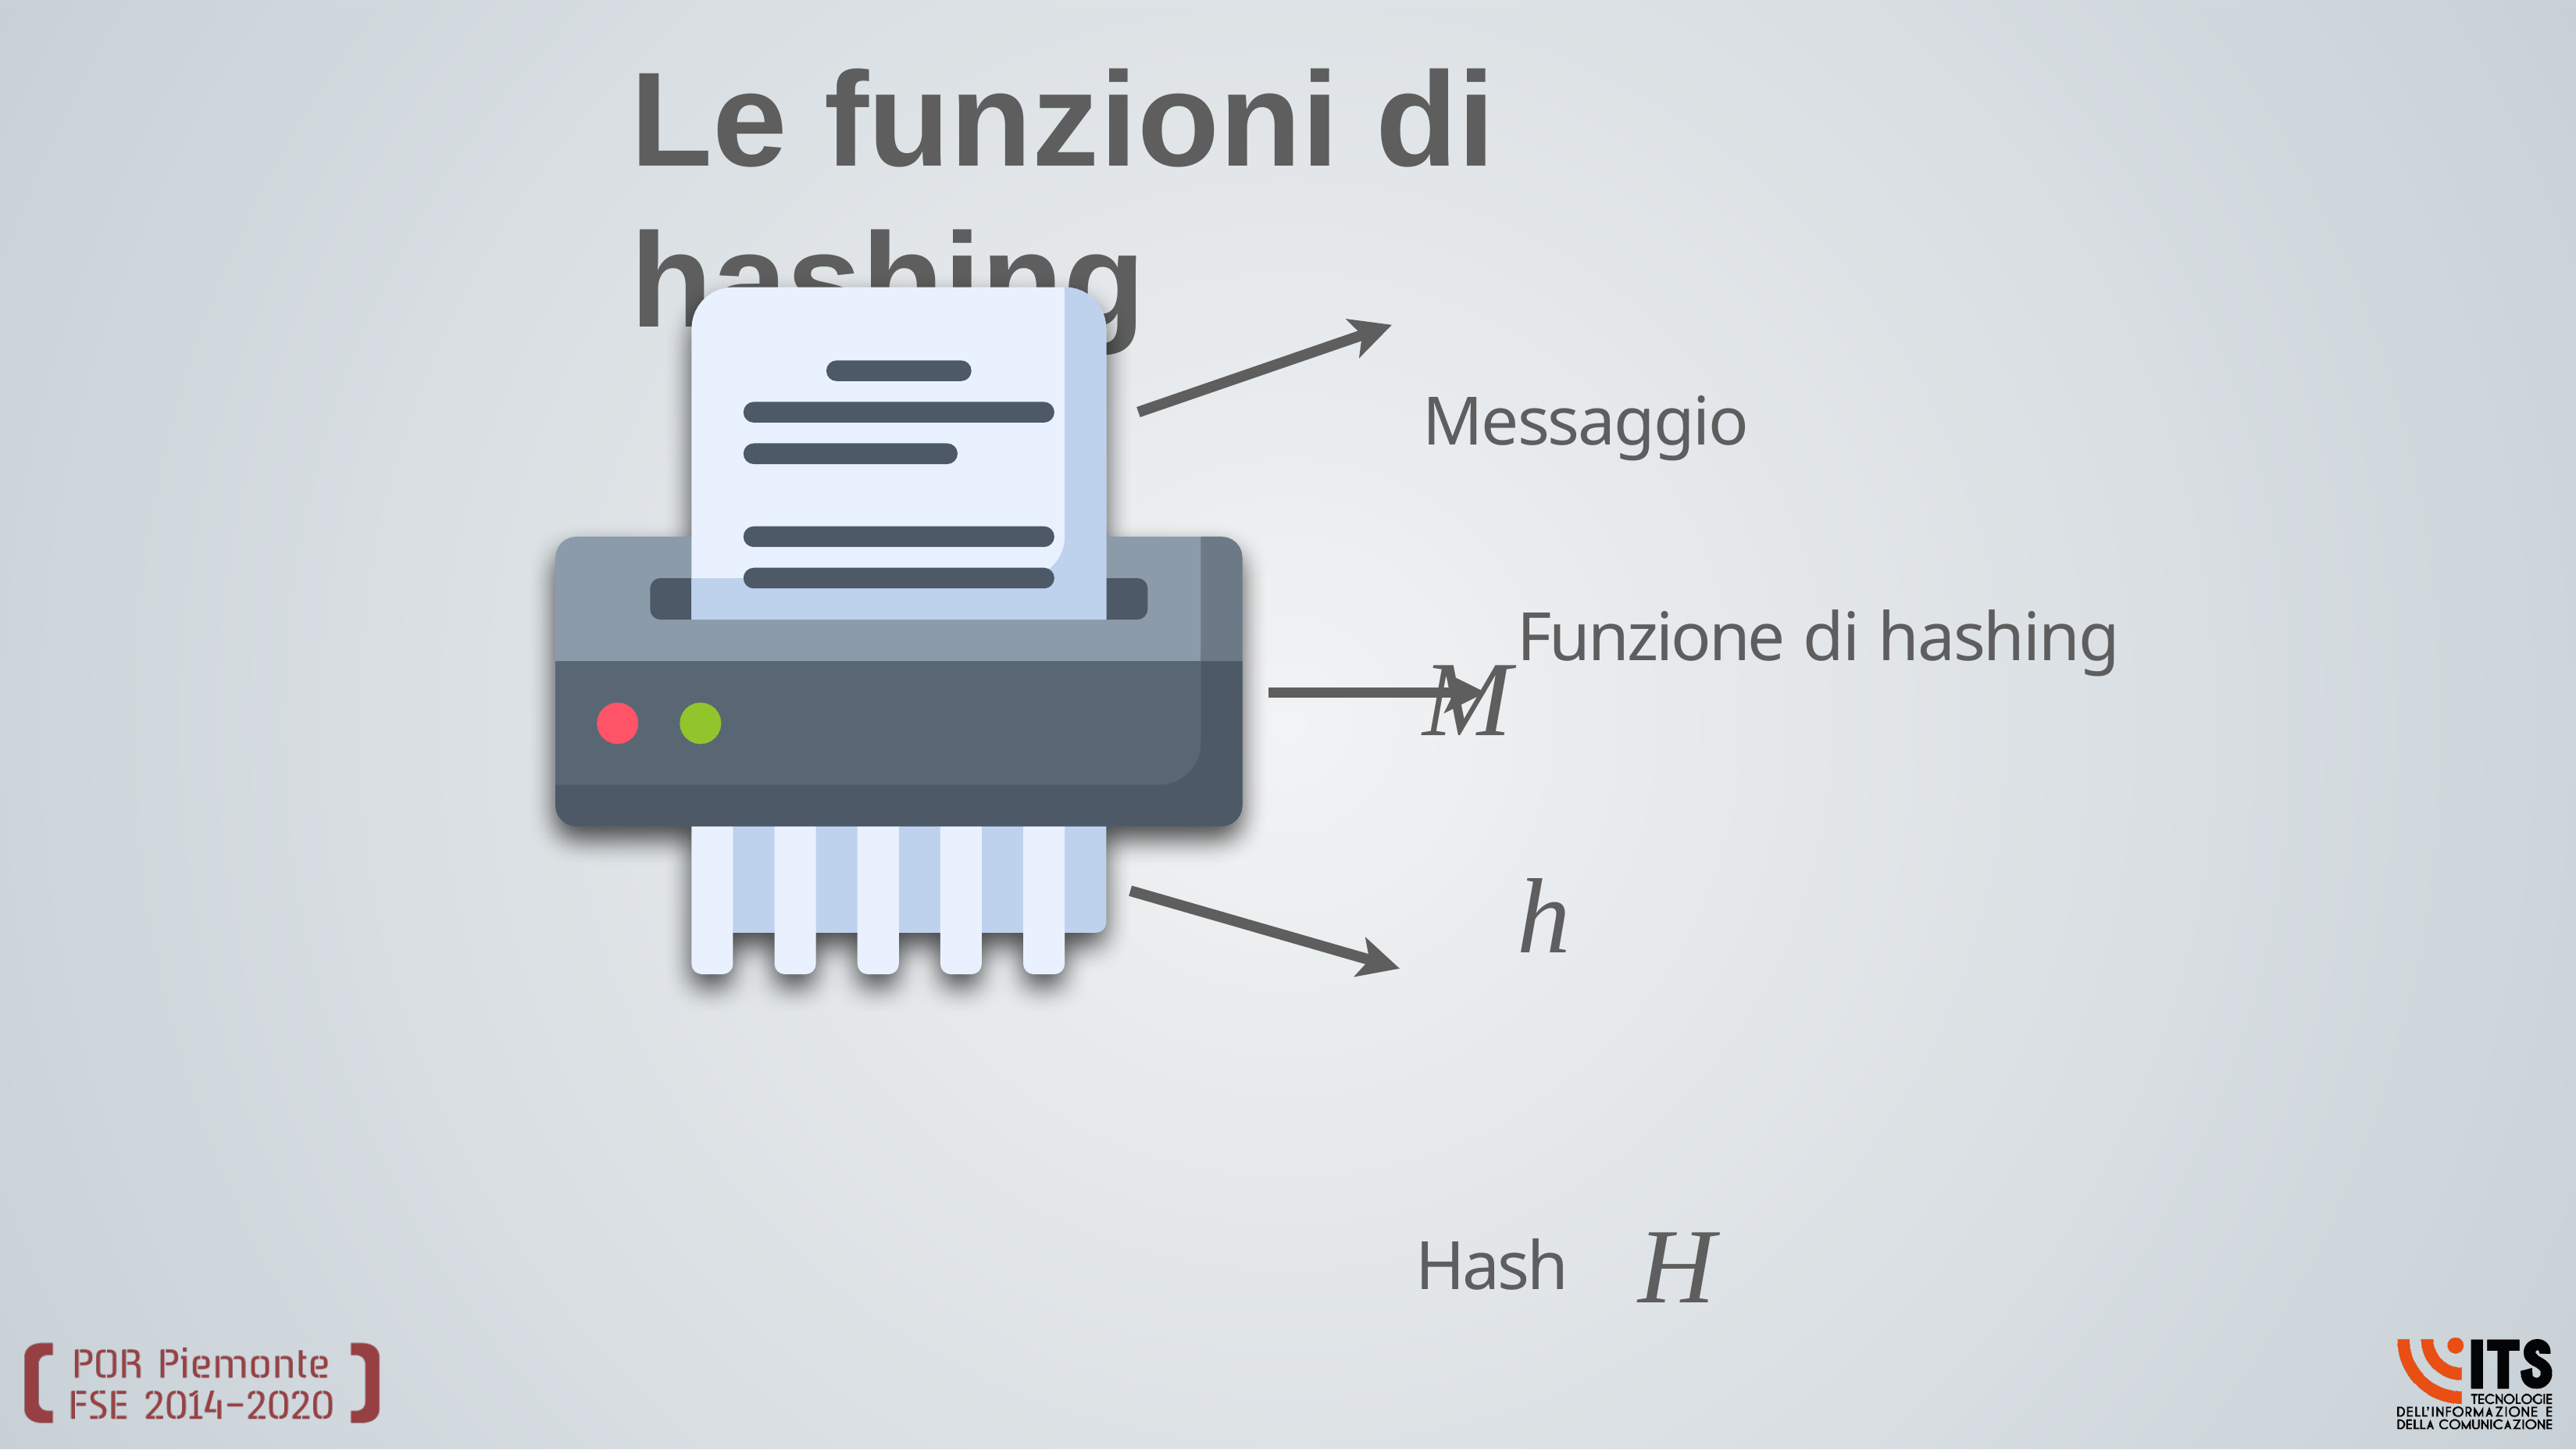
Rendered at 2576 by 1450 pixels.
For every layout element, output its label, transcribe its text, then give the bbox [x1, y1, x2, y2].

picture [0, 0, 2576, 1449]
text_box Funzione di hashing h Hash H H = h(M) [912, 591, 2192, 1450]
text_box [528, 273, 1486, 1015]
title Le funzioni di hashing Messaggio M [626, 5, 1950, 759]
